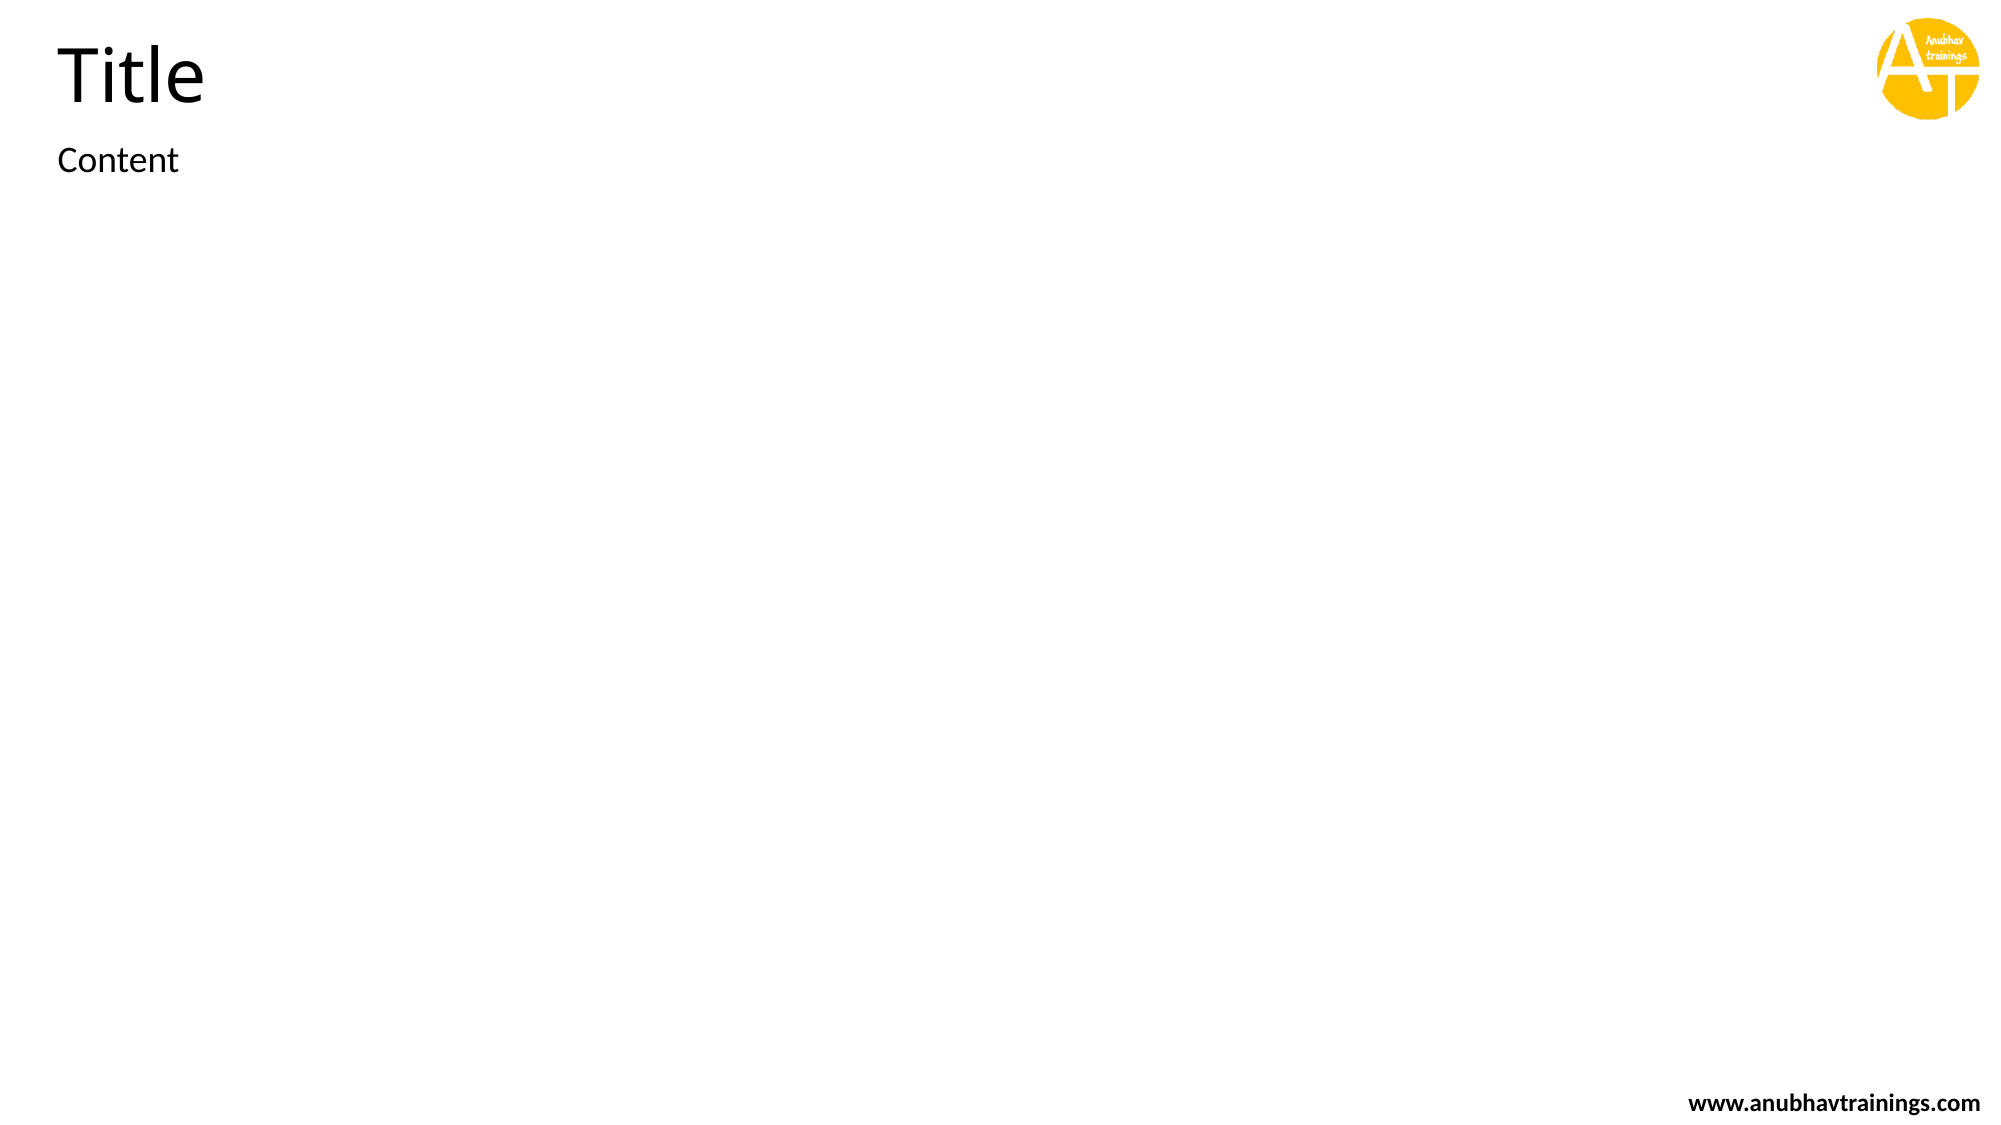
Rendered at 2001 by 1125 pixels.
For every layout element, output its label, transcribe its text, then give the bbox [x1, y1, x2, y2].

text_box Content [42, 127, 1874, 188]
picture [1866, 11, 1985, 128]
text_box Title [42, 30, 1319, 127]
footer www.anubhavtrainings.com [1669, 1089, 2000, 1114]
